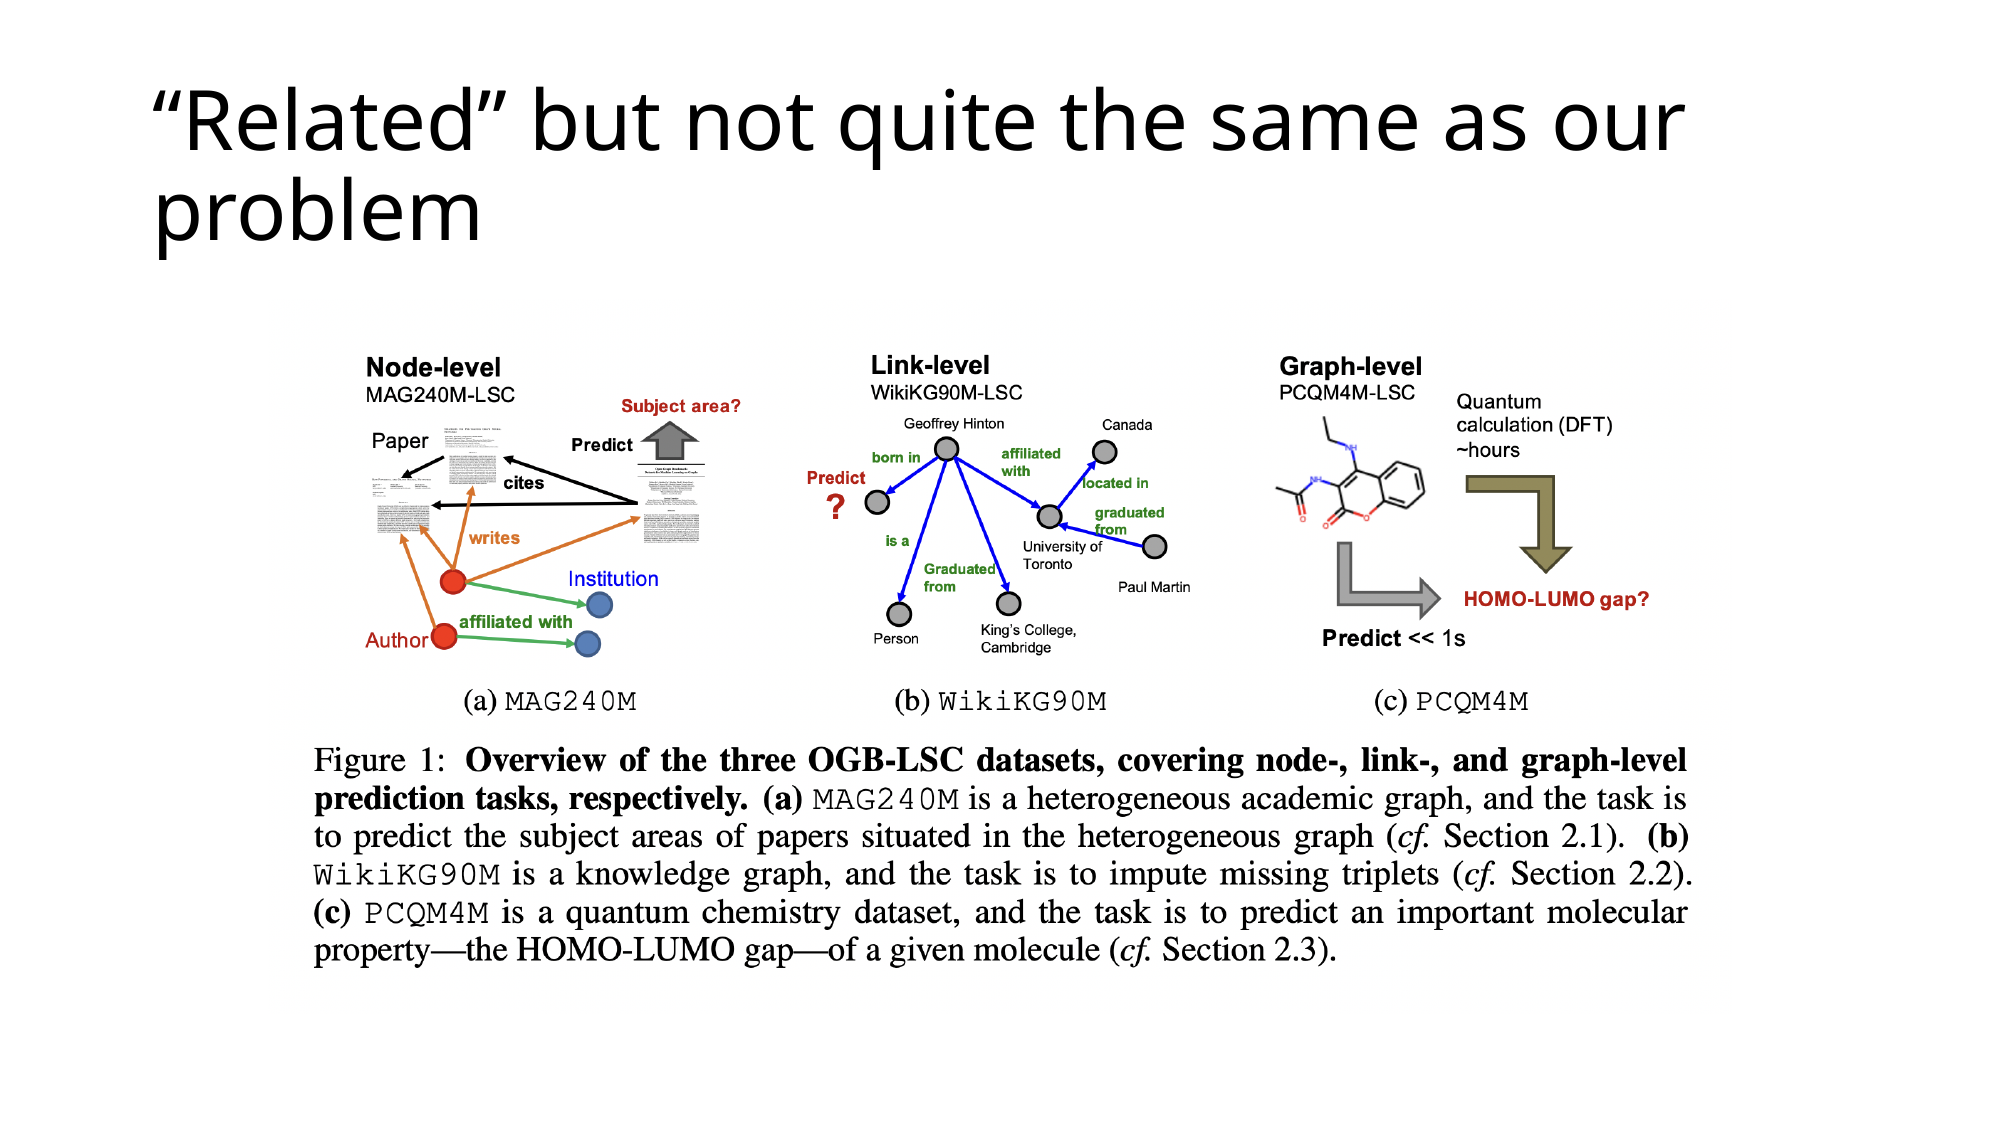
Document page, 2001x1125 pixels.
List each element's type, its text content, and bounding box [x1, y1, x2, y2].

title “Related” but not quite the same as our problem [137, 59, 1863, 278]
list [268, 299, 1732, 1014]
